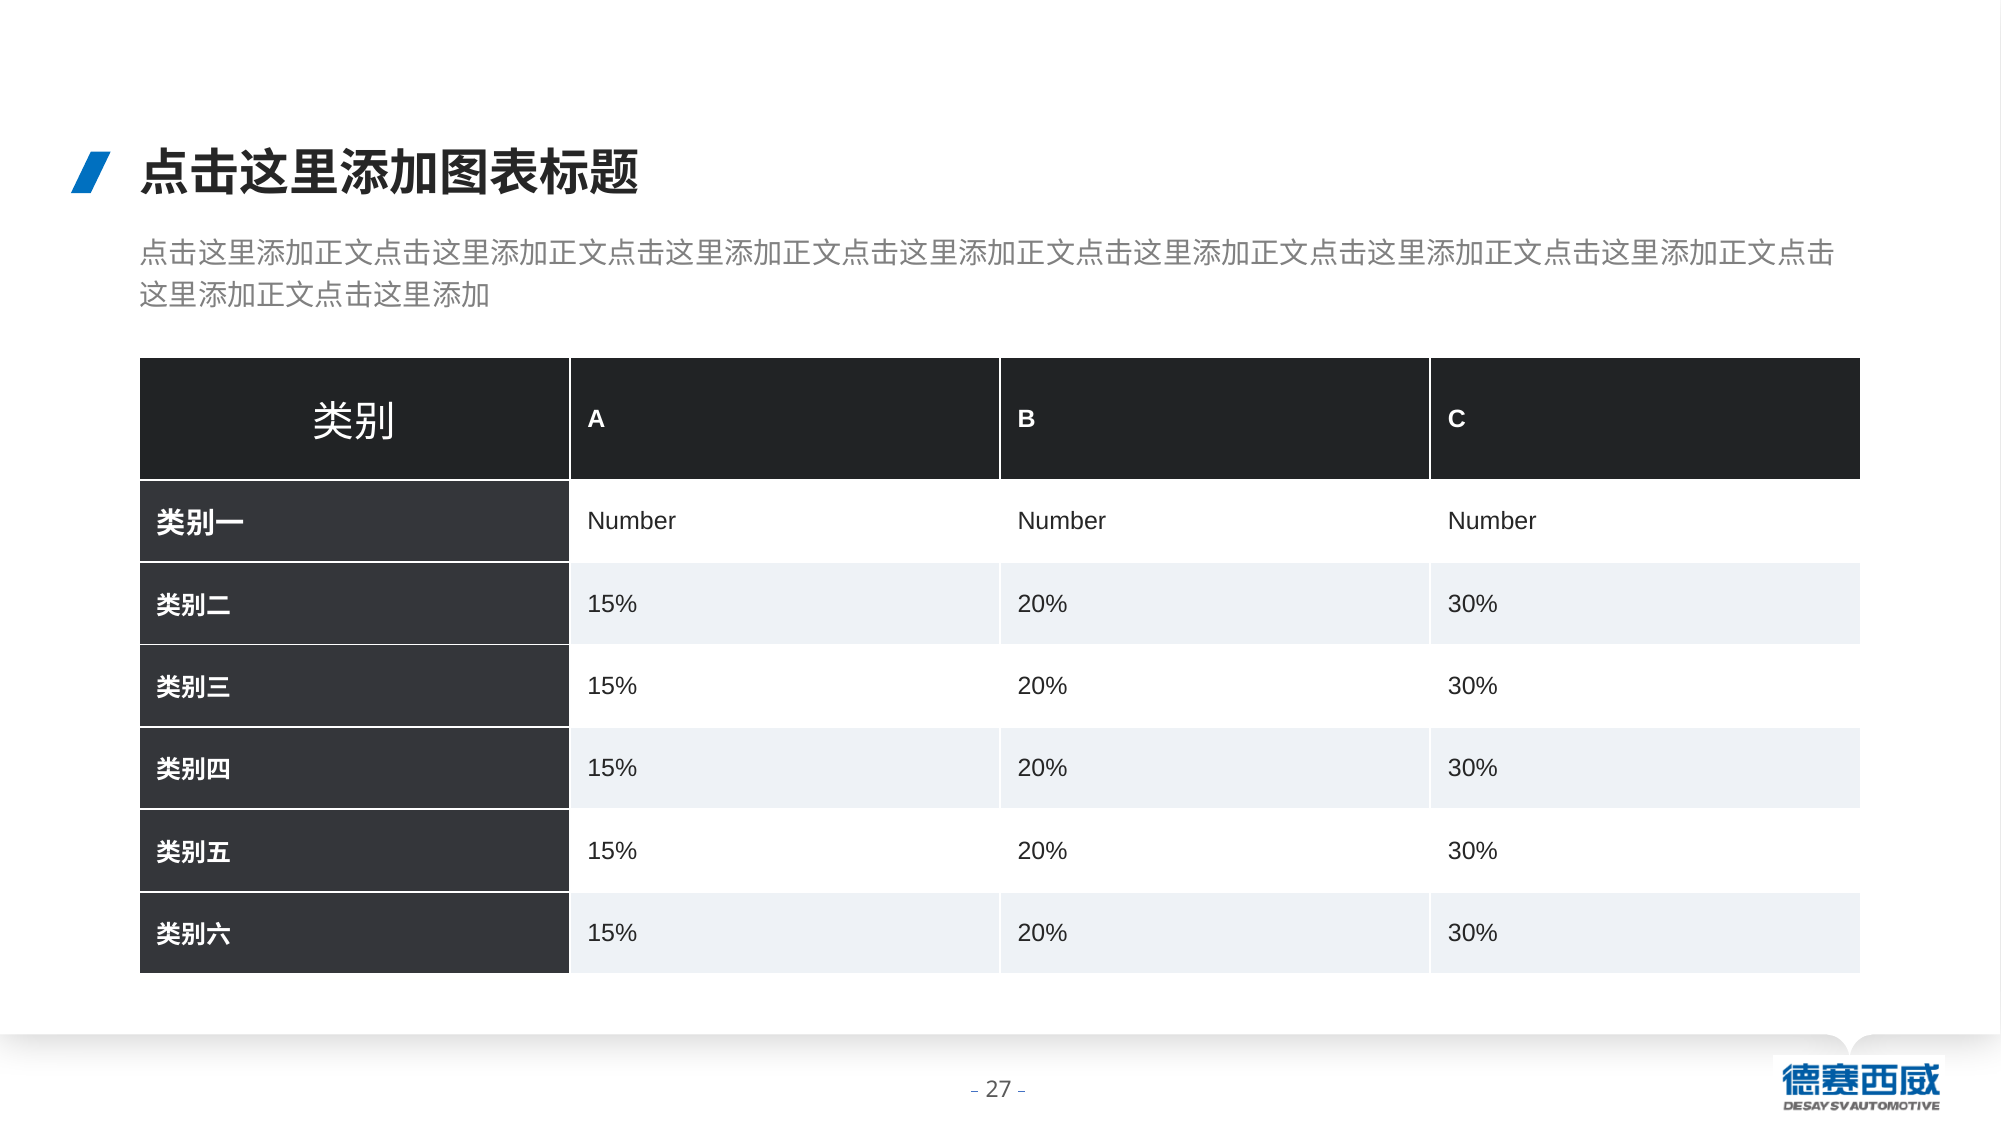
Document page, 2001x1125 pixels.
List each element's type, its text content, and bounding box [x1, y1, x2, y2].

table_cell Number [571, 481, 999, 561]
table_cell 类别六 [140, 893, 569, 973]
table_header A [571, 358, 999, 479]
table_header B [1001, 358, 1429, 479]
table_cell 类别一 [140, 481, 569, 561]
table_cell 30% [1431, 645, 1860, 726]
table_cell 15% [571, 893, 999, 973]
table_header C [1431, 358, 1860, 479]
table_cell 类别三 [140, 645, 569, 726]
table_cell 15% [571, 810, 999, 891]
table_cell 类别五 [140, 810, 569, 891]
table_cell 20% [1001, 563, 1429, 644]
table_cell 30% [1431, 810, 1860, 891]
table_cell 15% [571, 563, 999, 644]
table_cell 类别四 [140, 728, 569, 808]
table_cell 30% [1431, 728, 1860, 808]
text_box 点击这里添加正文点击这里添加正文点击这里添加正文点击这里添加正文点击这里添加正文点击这里添加正文点击这里添加正文点击这里添加正文点击这里添加 [124, 219, 1861, 319]
table_cell 15% [571, 645, 999, 726]
text_box 点击这里添加图表标题 [124, 133, 879, 209]
table_cell 20% [1001, 810, 1429, 891]
table_cell Number [1001, 481, 1429, 561]
text_box [69, 150, 113, 195]
table_cell 20% [1001, 728, 1429, 808]
table_cell 20% [1001, 893, 1429, 973]
table_cell 15% [571, 728, 999, 808]
table_cell Number [1431, 481, 1860, 561]
table_cell 30% [1431, 563, 1860, 644]
picture [1773, 1055, 1945, 1121]
table_header 类别 [140, 358, 569, 479]
table_cell 30% [1431, 893, 1860, 973]
table_cell 20% [1001, 645, 1429, 726]
table_cell 类别二 [140, 563, 569, 644]
